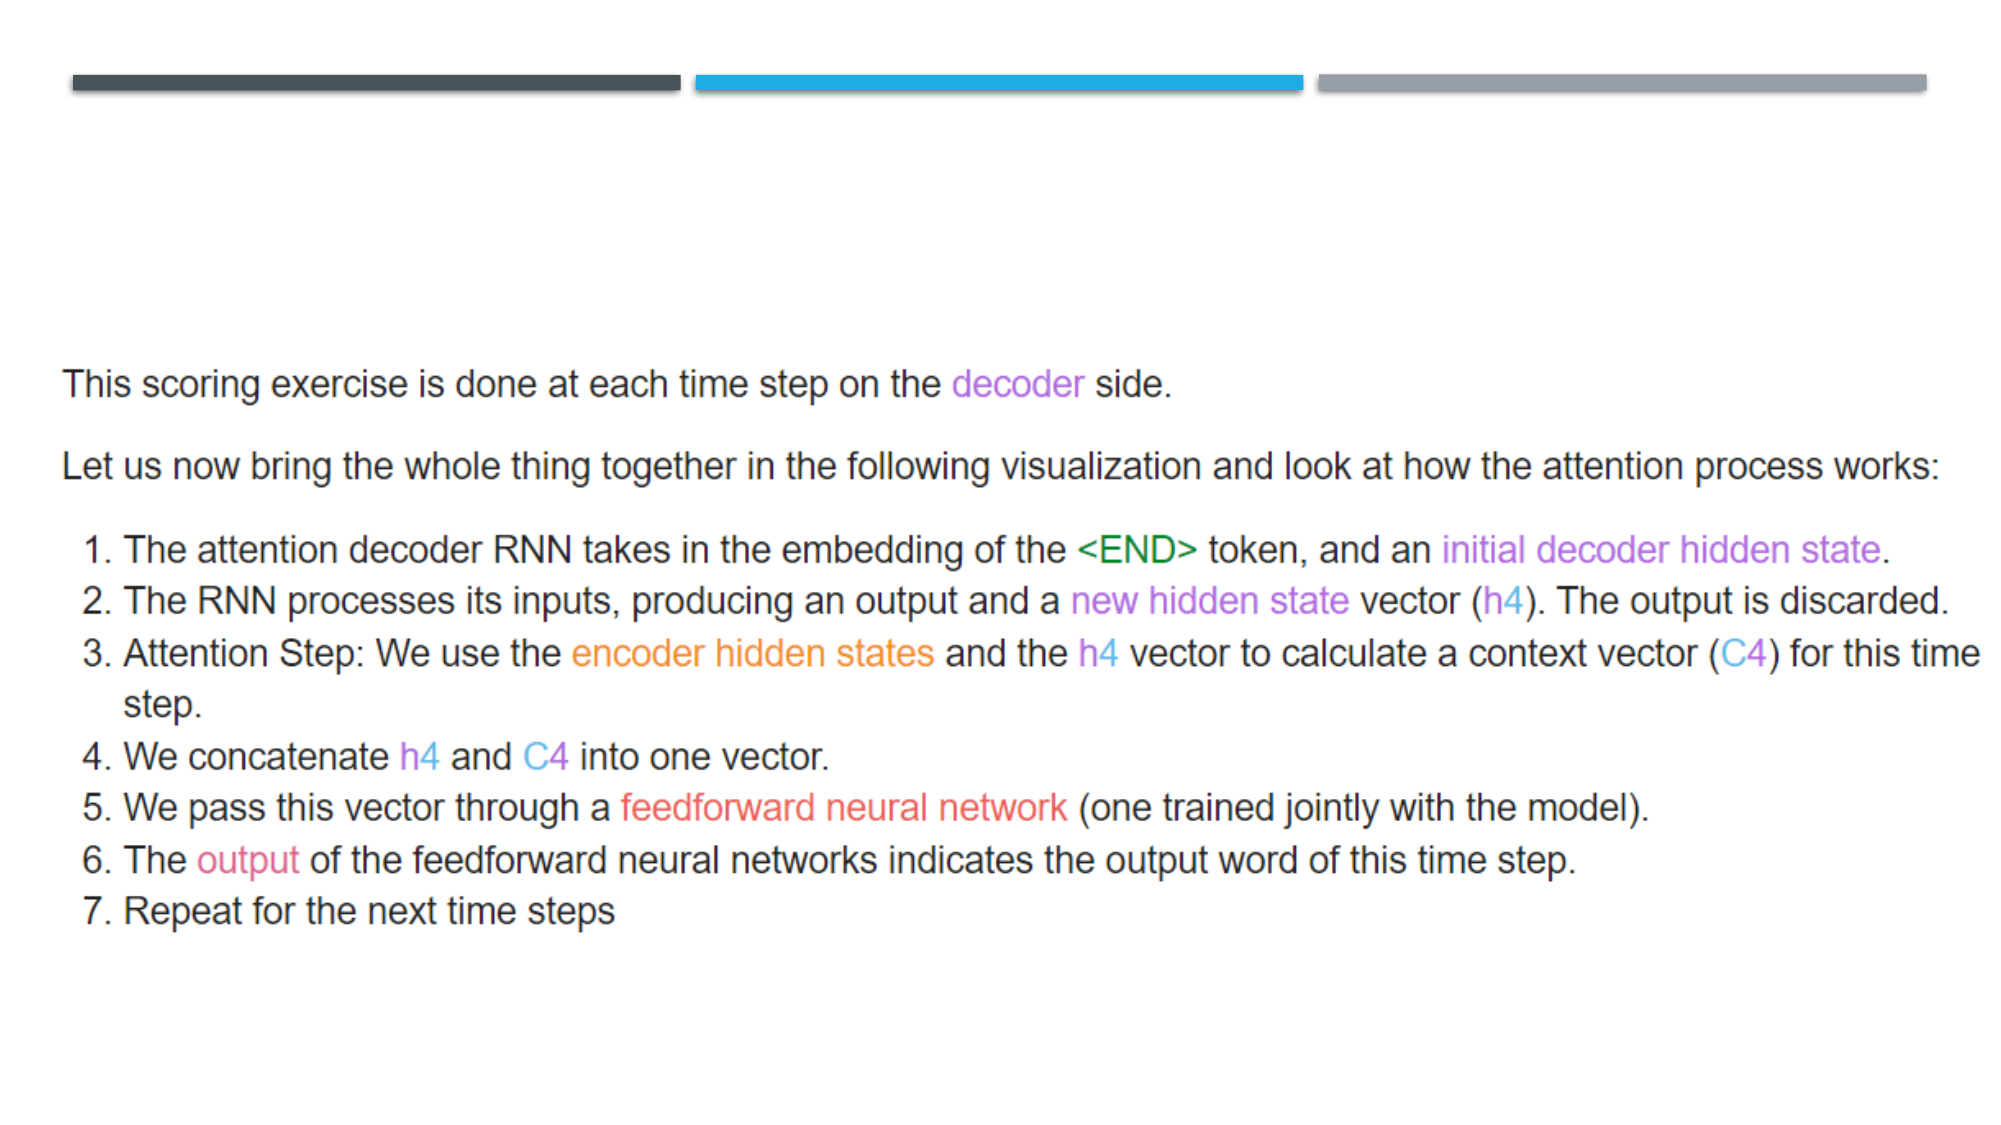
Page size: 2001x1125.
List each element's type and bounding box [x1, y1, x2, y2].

list [38, 335, 2000, 955]
